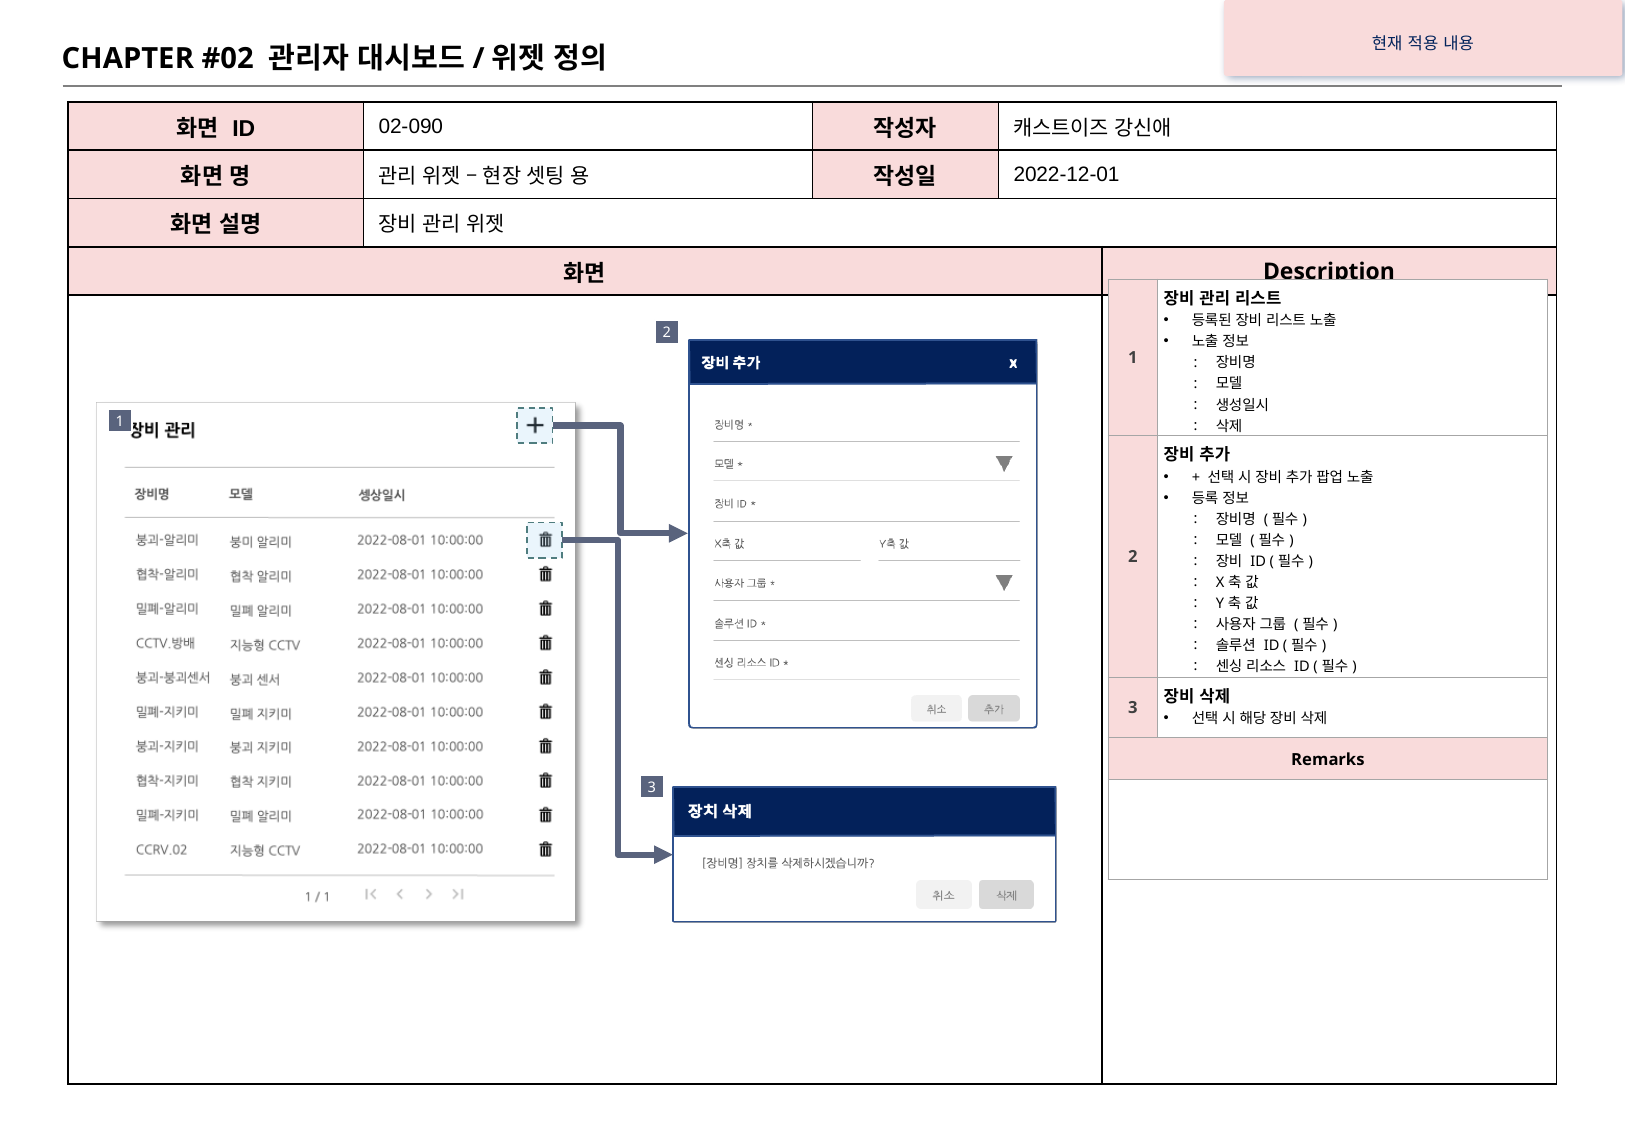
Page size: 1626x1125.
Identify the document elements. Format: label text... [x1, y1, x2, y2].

table_cell [1103, 296, 1556, 1083]
table_cell Description [1103, 248, 1556, 294]
table_cell [1109, 780, 1547, 879]
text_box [562, 540, 673, 855]
table_header 캐스트이즈 강신애 [999, 103, 1556, 149]
table_cell 화면 설명 [69, 199, 363, 246]
picture [92, 396, 589, 935]
table_cell [69, 296, 1101, 1083]
table_cell 2022-12-01 [999, 151, 1556, 198]
table_cell 화면 명 [69, 151, 363, 198]
table_cell 장비 삭제 선택 시 해당 장비 삭제 [1158, 678, 1547, 737]
text_box 2 [653, 318, 681, 346]
picture [672, 786, 1057, 923]
table_header 1 [1109, 280, 1157, 435]
table_cell 화면 [69, 248, 1101, 294]
picture [687, 338, 1038, 729]
table_cell 3 [1109, 678, 1157, 737]
table_cell 2 [1109, 436, 1157, 677]
table_cell 관리 위젯 – 현장 셋팅 용 [364, 151, 812, 198]
table_header 장비 관리 리스트 등록된 장비 리스트 노출 노출 정보 장비명 모델 생성일시 삭제 해당 위젯은 상세 대시보드에 배치 (p.14 참조) [1158, 280, 1547, 435]
table_cell 장비 추가 + 선택 시 장비 추가 팝업 노출 등록 정보 장비명 (필수) 모델 (필수) 장비 ID (필수) X축 값 Y축 값 사용자 그룹 (필수) 솔루션 ID (필수) 센싱 리소스 ID (필수) 모델과 사용자그룹의 경우 띵스보드에 등록된 모델/사용자 그룹 중 선택 [1158, 436, 1547, 677]
text_box 현재 적용 내용 [1221, 0, 1625, 78]
table_header 작성자 [813, 111, 998, 149]
title CHAPTER #02 관리자 대시보드/위젯 정의 [46, 2, 1096, 111]
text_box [552, 425, 688, 534]
table_cell 장비 관리 위젯 [364, 199, 1556, 246]
table_cell Remarks [1109, 738, 1547, 779]
table_cell 작성일 [813, 151, 998, 198]
table_header 화면 ID [69, 111, 363, 149]
table_header 02-090 [364, 111, 812, 149]
